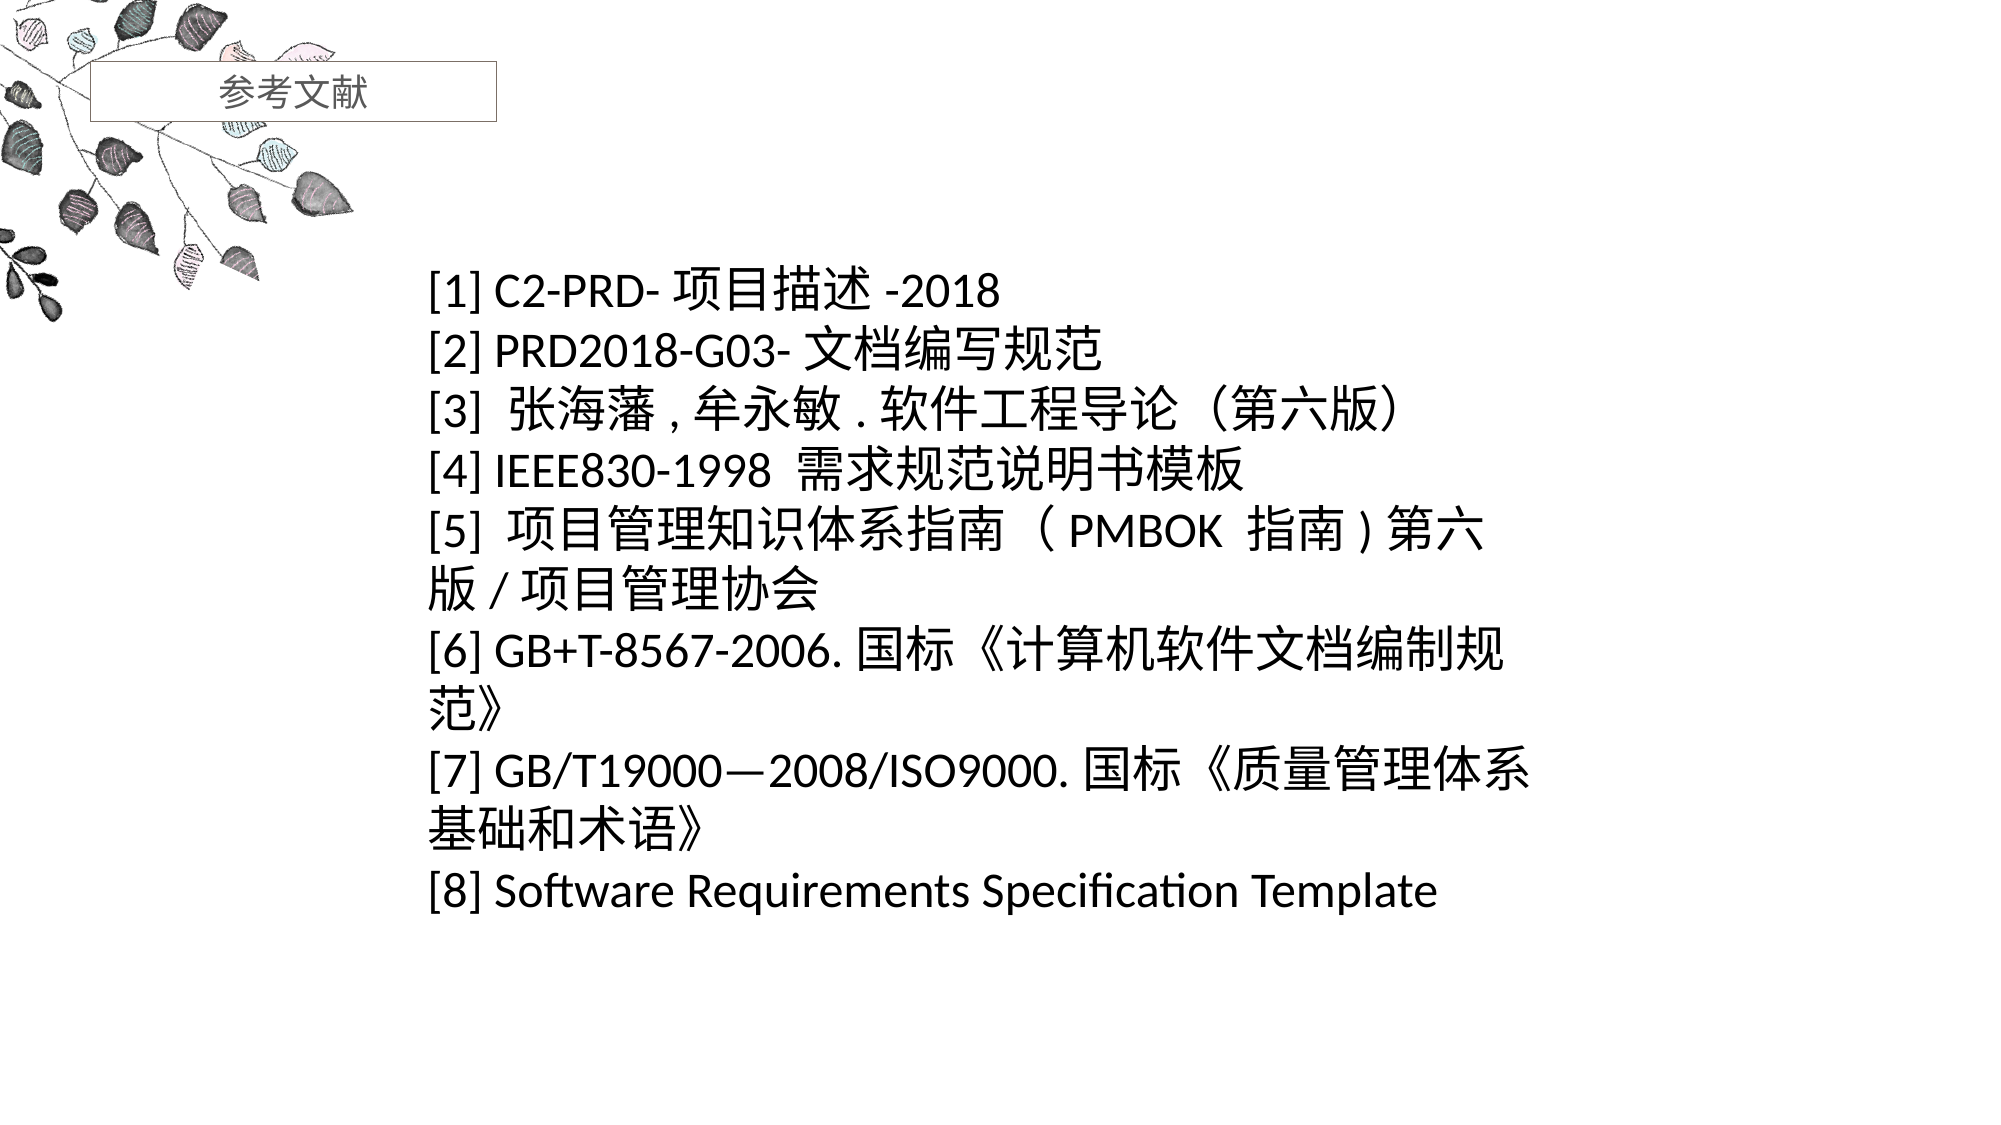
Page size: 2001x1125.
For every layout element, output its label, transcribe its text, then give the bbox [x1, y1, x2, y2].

text_box [1] C2-PRD-项目描述-2018 [2] PRD2018-G03-文档编写规范 [3] 张海藩,牟永敏.软件工程导论（第六版） [4] IEEE830-1998 需求规范说明书模板 [5] 项目管理知识体系指南（PMBOK 指南)第六版/项目管理协会 [6] GB+T-8567-2006.国标《计算机软件文档编制规范》 [7] GB/T19000—2008/ISO9000.国标《质量管理体系 基础和术语》 [8] Software Requirements Specification Template [412, 249, 1588, 925]
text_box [0, 0, 498, 659]
